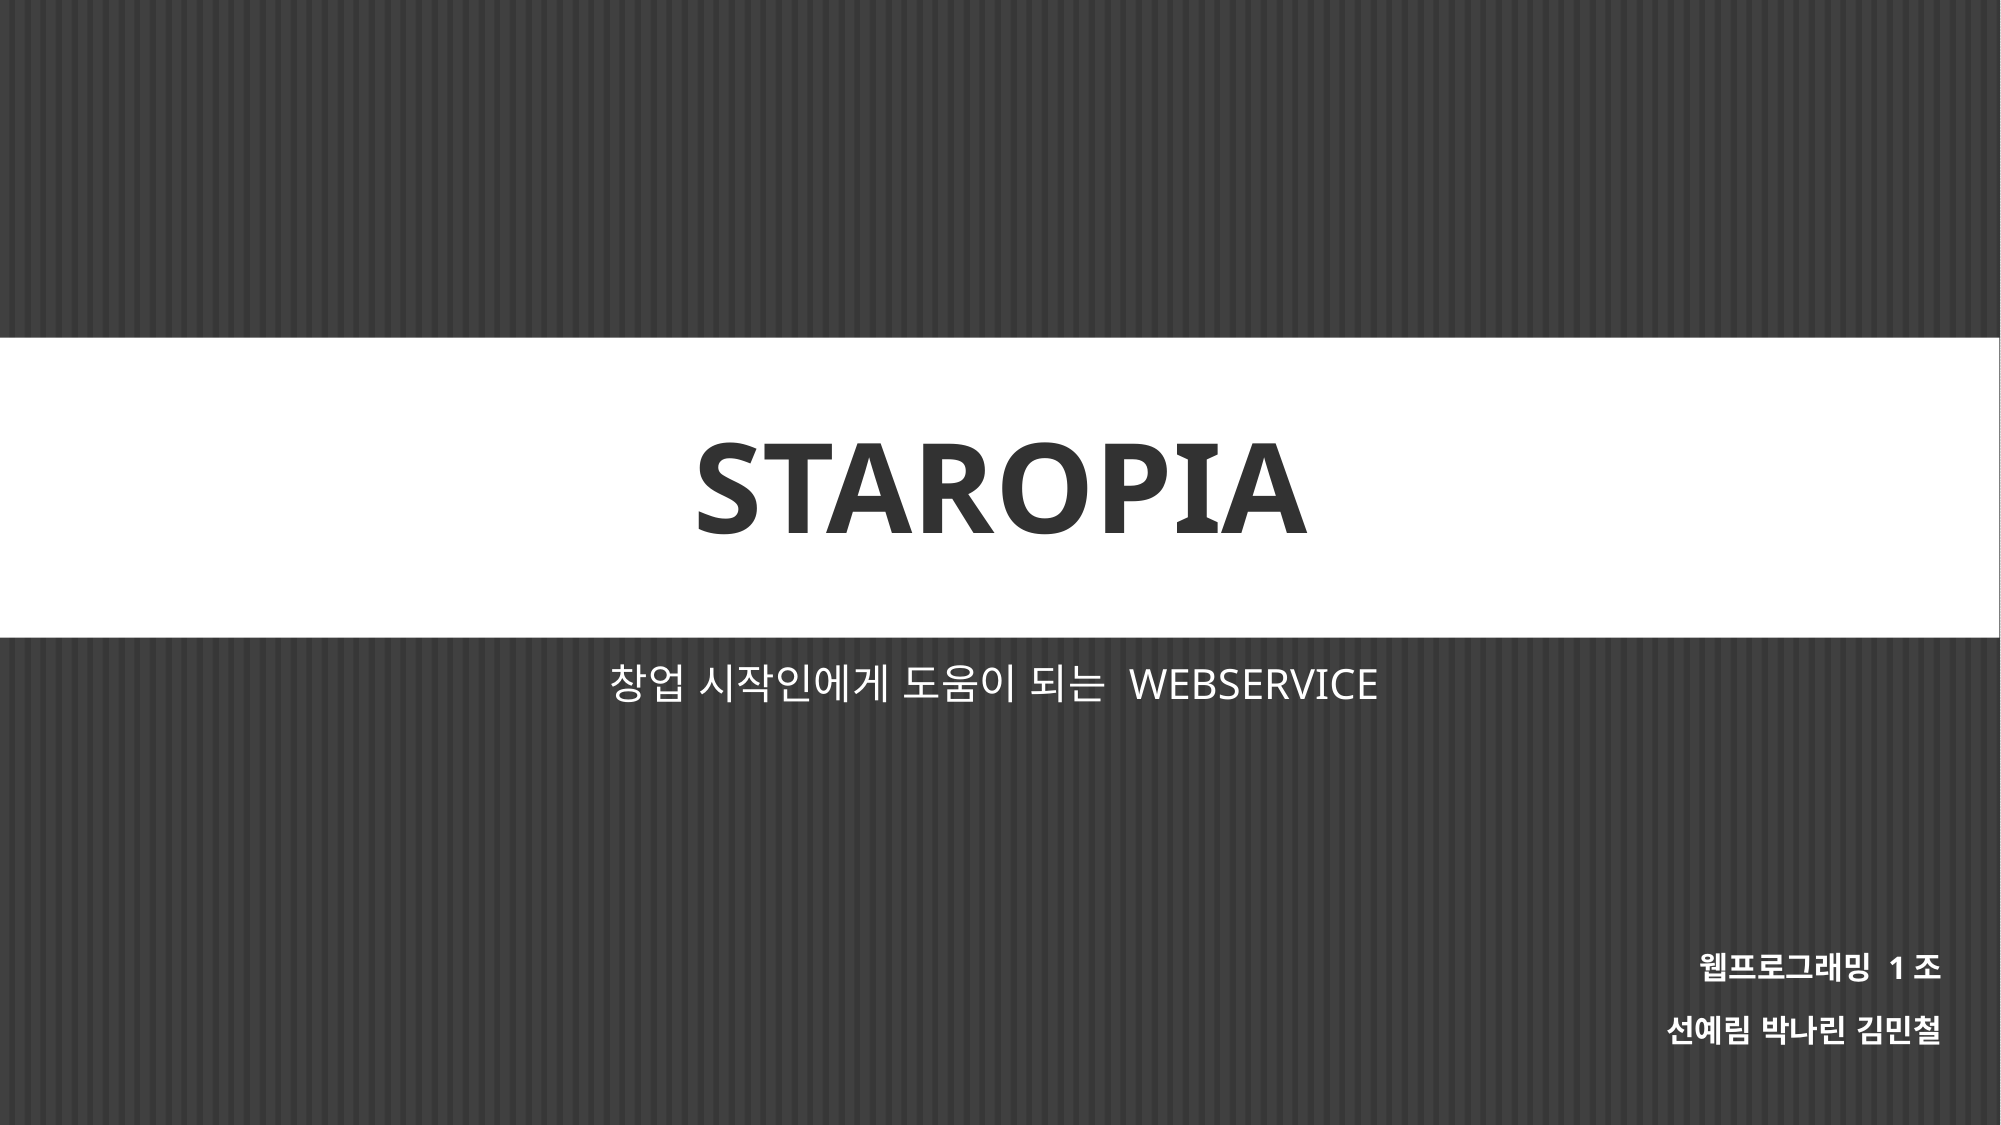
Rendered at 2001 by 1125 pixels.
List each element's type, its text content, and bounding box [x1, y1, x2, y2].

subtitle 웹프로그래밍 1조 선예림 박나린 김민철 [1095, 667, 1958, 1125]
picture [0, 0, 2001, 1125]
subtitle 창업 시작인에게 도움이 되는 WEBSERVICE [249, 655, 1750, 871]
title STAROPIA [60, 355, 1942, 641]
